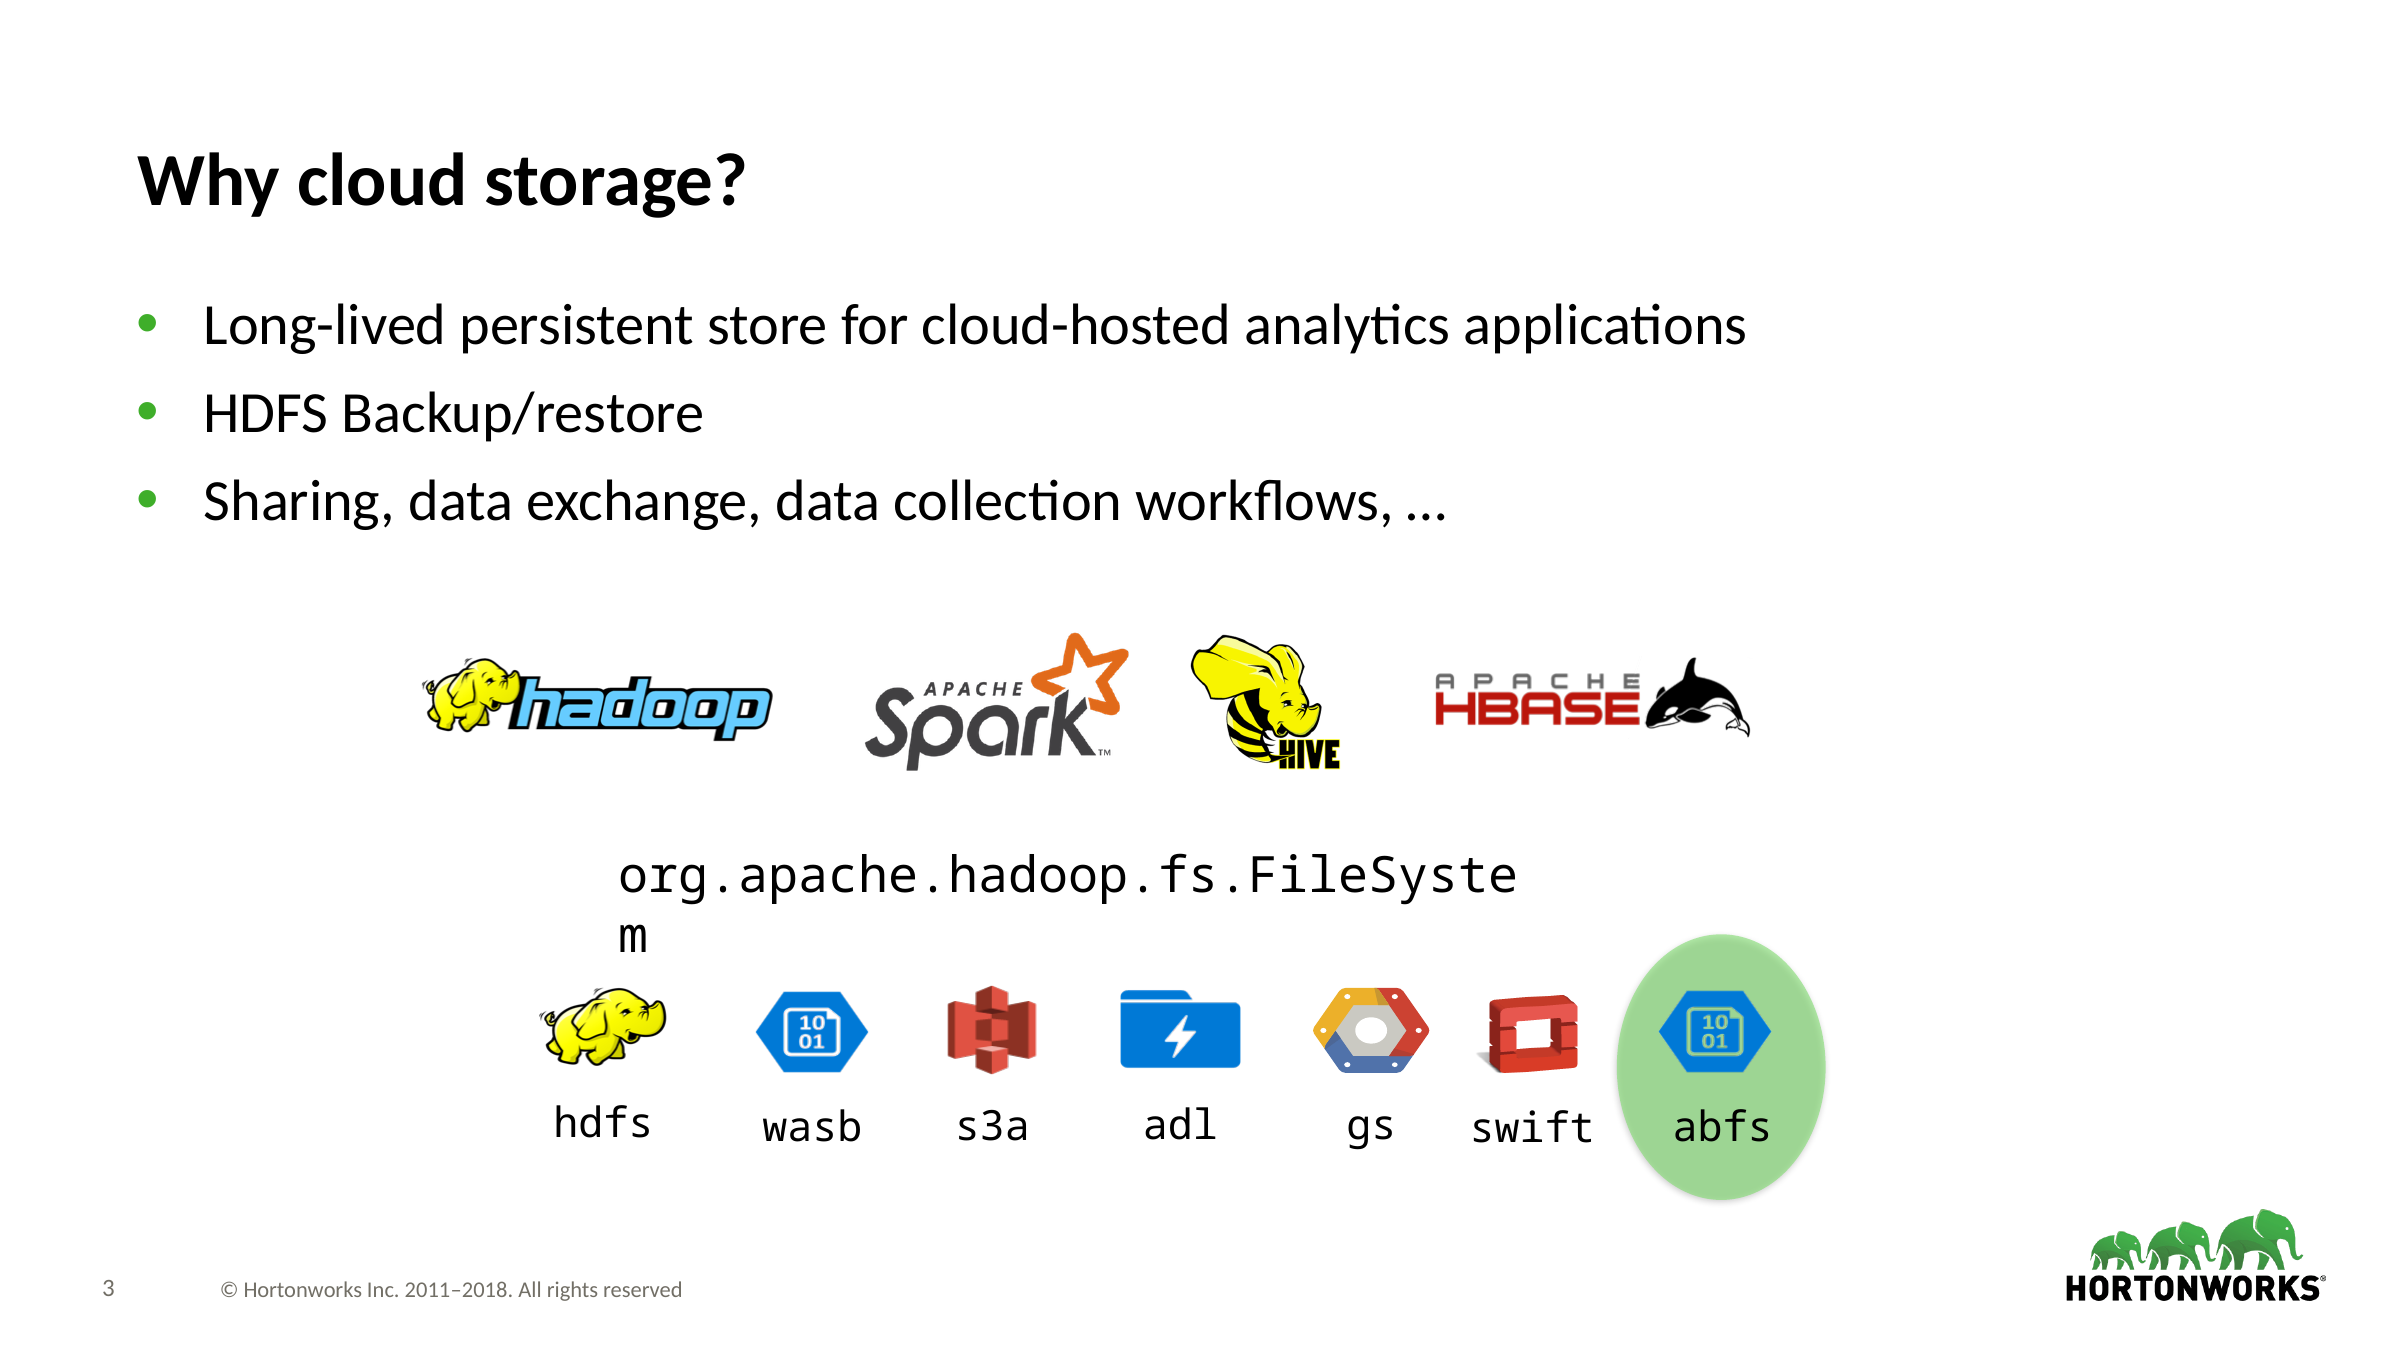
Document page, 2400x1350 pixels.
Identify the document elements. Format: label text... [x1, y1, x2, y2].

text_box [1616, 933, 1827, 1201]
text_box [1658, 984, 1785, 1159]
title Why cloud storage? [138, 52, 2298, 221]
picture [396, 629, 802, 775]
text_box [1458, 986, 1606, 1159]
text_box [1312, 986, 1431, 1157]
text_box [522, 979, 684, 1155]
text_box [1120, 979, 1241, 1156]
picture [2066, 1209, 2326, 1303]
list Long-lived persistent store for cloud-hosted analytics applications HDFS Backup/restore Sharing, data exchange, data collection workflows, … [136, 294, 2300, 680]
picture [1432, 656, 1753, 739]
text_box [750, 985, 874, 1159]
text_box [942, 985, 1043, 1157]
picture [1188, 625, 1343, 780]
picture [862, 630, 1129, 773]
text_box org.apache.hadoop.fs.FileSystem [603, 834, 1555, 970]
